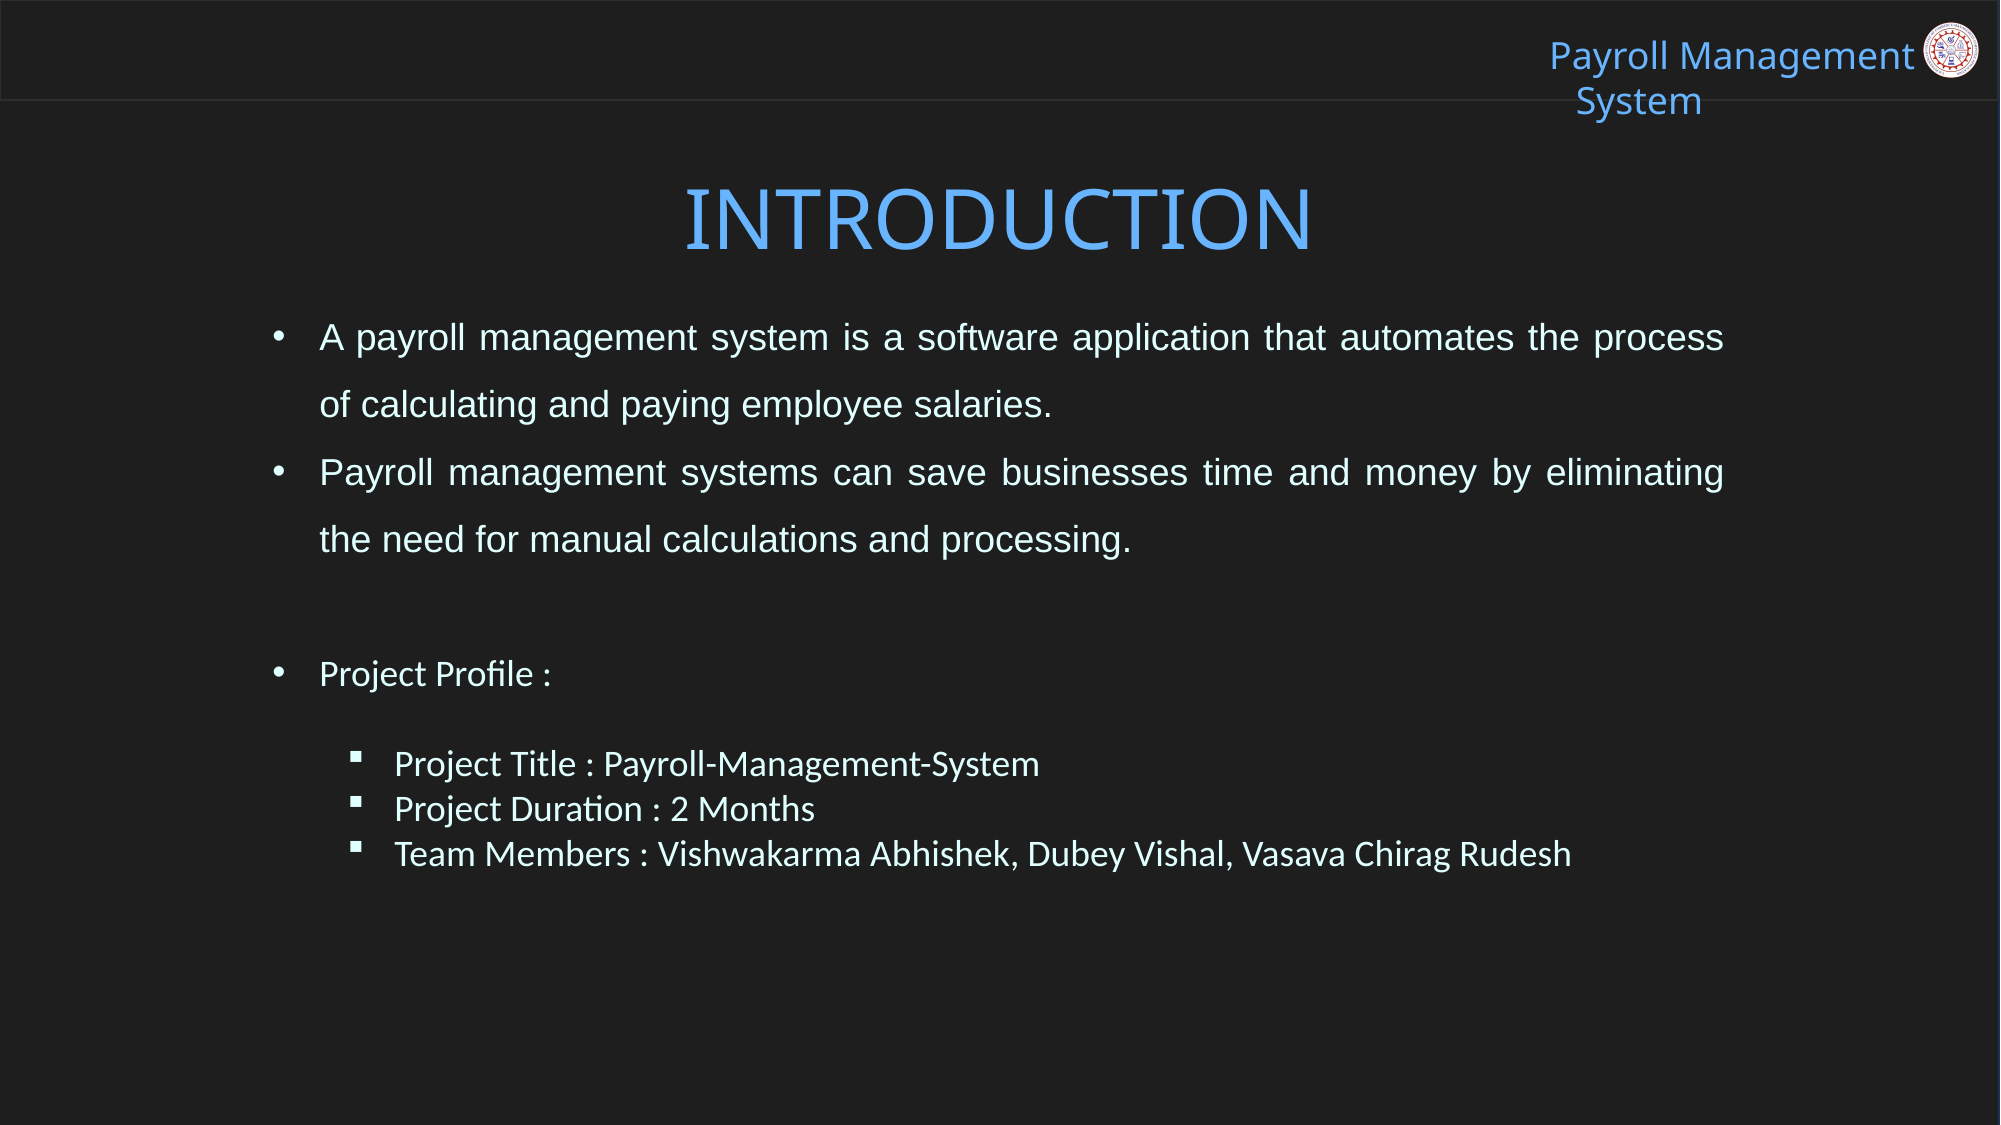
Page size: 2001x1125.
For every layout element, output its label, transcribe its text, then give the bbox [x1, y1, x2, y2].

text_box [0, 0, 2000, 1125]
picture [1923, 22, 1979, 78]
text_box Payroll Management System [1330, 25, 1959, 130]
text_box INTRODUCTION [313, 158, 1687, 274]
text_box [0, 0, 1999, 101]
text_box A payroll management system is a software application that automates the process of calculating and paying employee salaries. Payroll management systems can save businesses time and money by eliminating the need for manual calculations and processing. [257, 282, 1740, 568]
text_box Project Profile : Project Title : Payroll-Management-System Project Duration : 2 Months Team Members : Vishwakarma Abhishek, Dubey Vishal, Vasava Chirag Rudesh [257, 641, 1740, 882]
